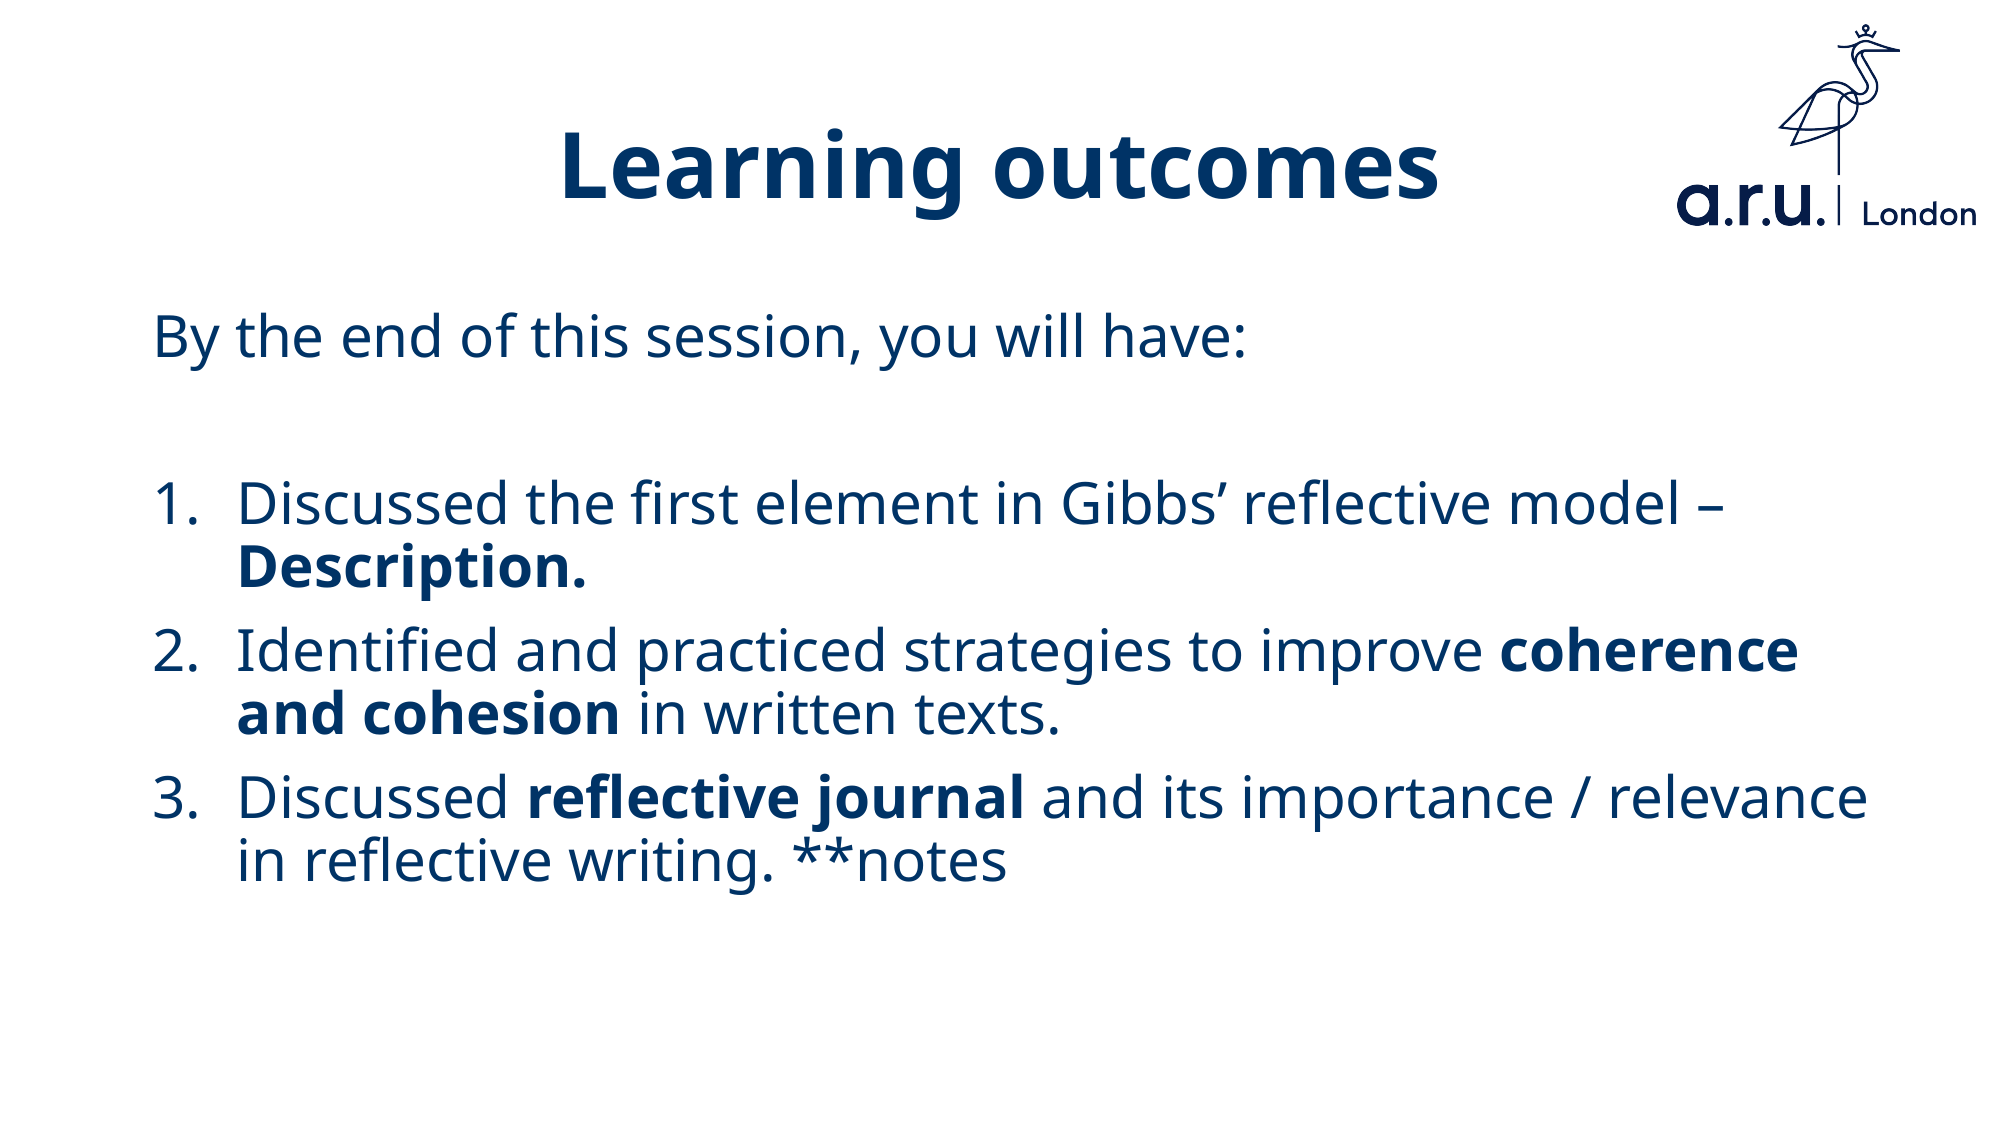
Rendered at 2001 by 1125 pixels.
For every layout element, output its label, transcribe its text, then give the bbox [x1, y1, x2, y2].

list By the end of this session, you will have: Discussed the first element in Gibbs’ reflective model – Description. Identified and practiced strategies to improve coherence and cohesion in written texts. Discussed reflective journal and its importance / relevance in reflective writing. **notes [137, 299, 1906, 1014]
picture [1677, 24, 1976, 226]
title Learning outcomes [137, 59, 1863, 278]
